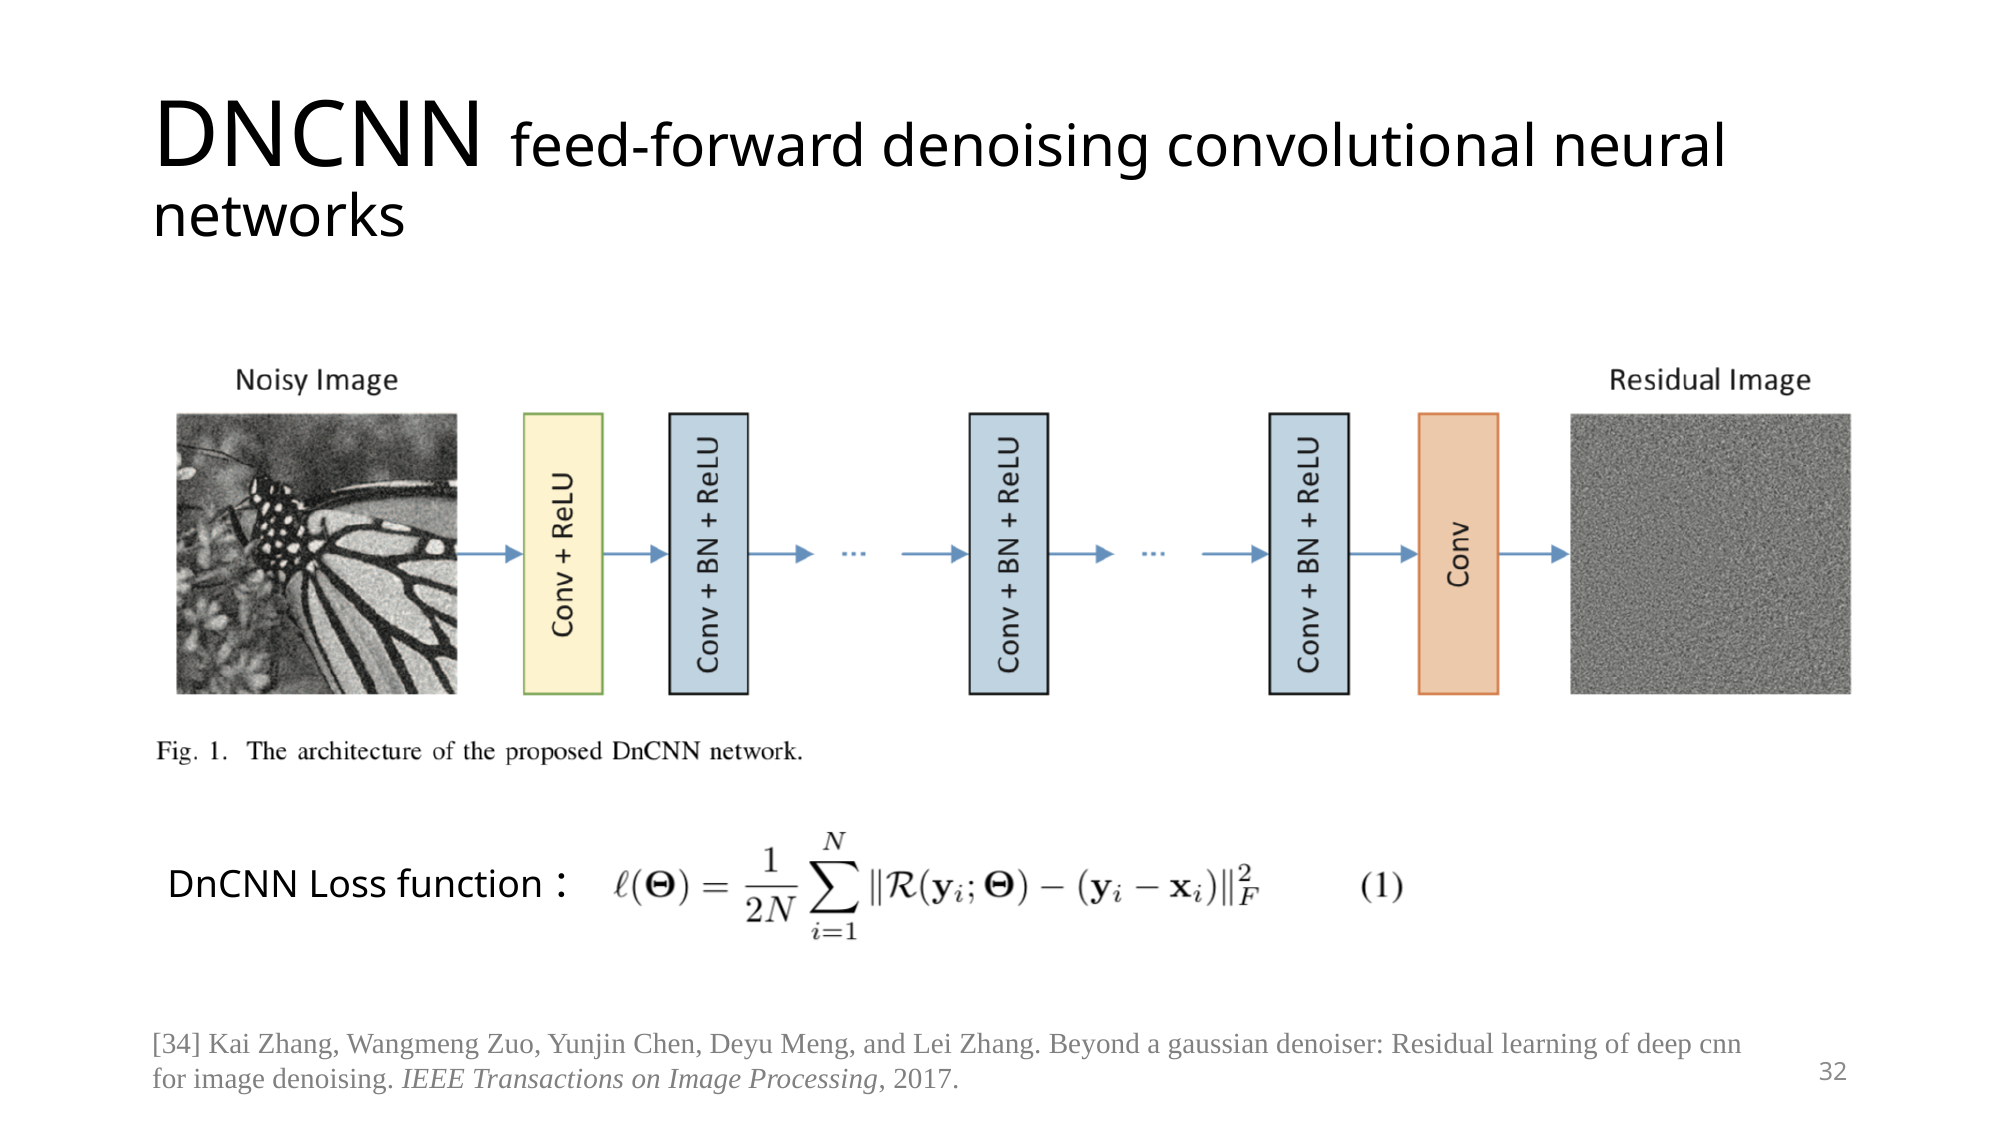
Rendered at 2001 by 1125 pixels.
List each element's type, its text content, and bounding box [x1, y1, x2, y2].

picture [587, 808, 1413, 959]
slide_number 32 [1412, 1042, 1863, 1103]
title DNCNN feed-forward denoising convolutional neural networks [137, 59, 1863, 278]
text_box DnCNN Loss function： [152, 852, 587, 913]
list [137, 345, 1863, 780]
text_box [34] Kai Zhang, Wangmeng Zuo, Yunjin Chen, Deyu Meng, and Lei Zhang. Beyond a gaussian denoiser: Residual learning of deep cnn for image denoising. IEEE Transactions on Image Processing, 2017. [137, 1016, 1800, 1102]
